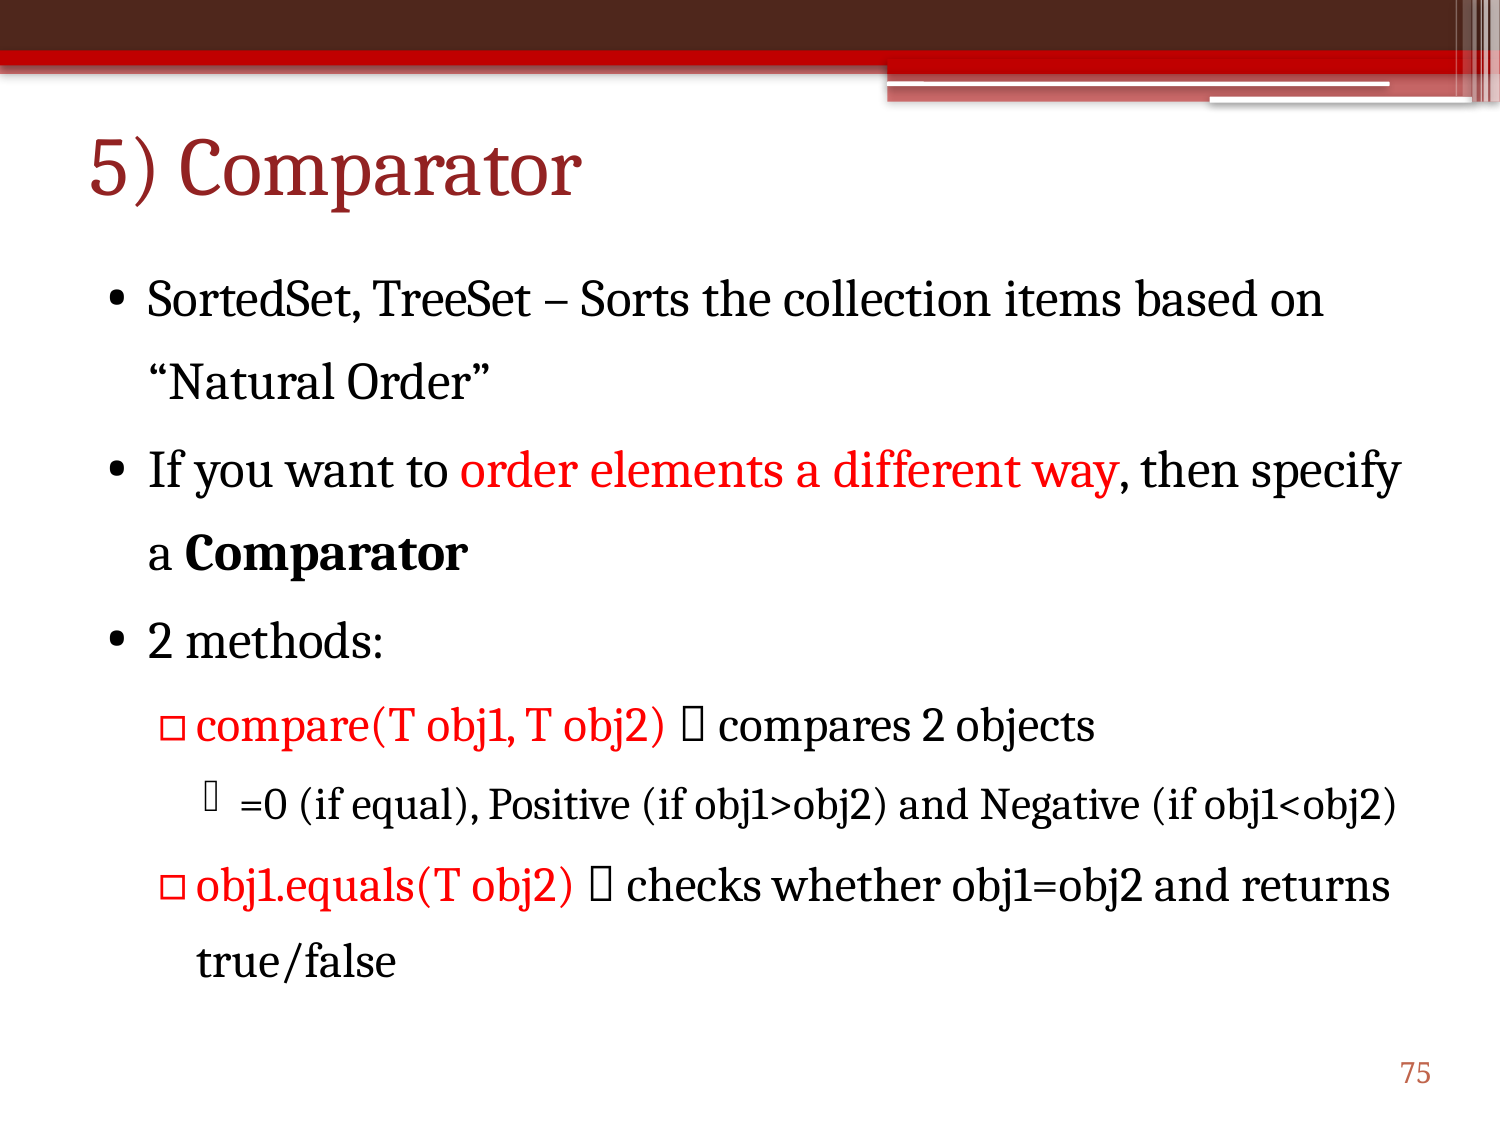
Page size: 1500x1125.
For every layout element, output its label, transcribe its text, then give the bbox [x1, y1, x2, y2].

title 5) Comparator [75, 99, 1425, 225]
list SortedSet, TreeSet – Sorts the collection items based on “Natural Order” If you want to order elements a different way, then specify a Comparator 2 methods: compare(T obj1, T obj2)  compares 2 objects =0 (if equal), Positive (if obj1>obj2) and Negative (if obj1<obj2) obj1.equals(T obj2)  checks whether obj1=obj2 and returns true/false [75, 237, 1425, 1063]
slide_number 75 [1287, 1041, 1447, 1102]
